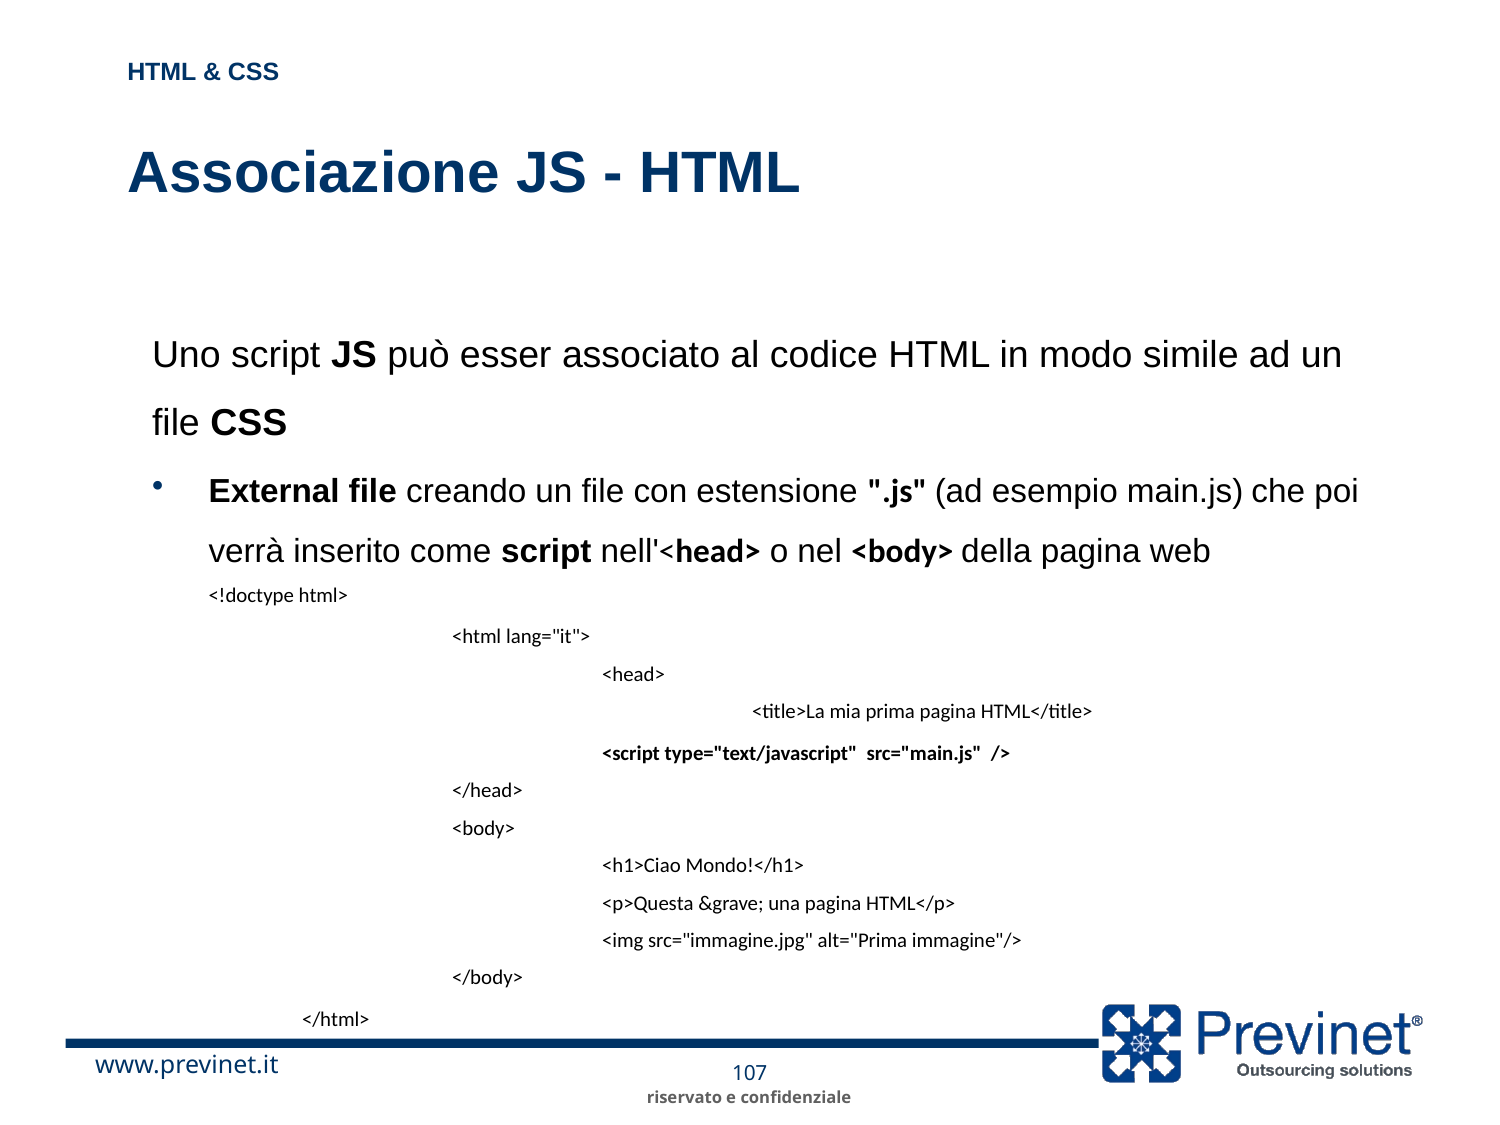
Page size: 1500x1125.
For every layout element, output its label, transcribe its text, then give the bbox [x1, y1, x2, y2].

picture [1099, 999, 1438, 1087]
text_box Uno script JS può esser associato al codice HTML in modo simile ad un file CSS External file creando un file con estensione ".js" (ad esempio main.js) che poi verrà inserito come script nell'<head> o nel <body> della pagina web <!doctype html> <html lang="it"> <head> <title>La mia prima pagina HTML</title> <script type="text/javascript" src="main.js" /> </head> <body> <h1>Ciao Mondo!</h1> <p>Questa &grave; una pagina HTML</p> <img src="immagine.jpg" alt="Prima immagine"/> </body> </html> [137, 300, 1413, 976]
text_box [112, 275, 1388, 951]
title Associazione JS - HTML [112, 164, 1388, 263]
text_box HTML & CSS [112, 0, 1388, 164]
